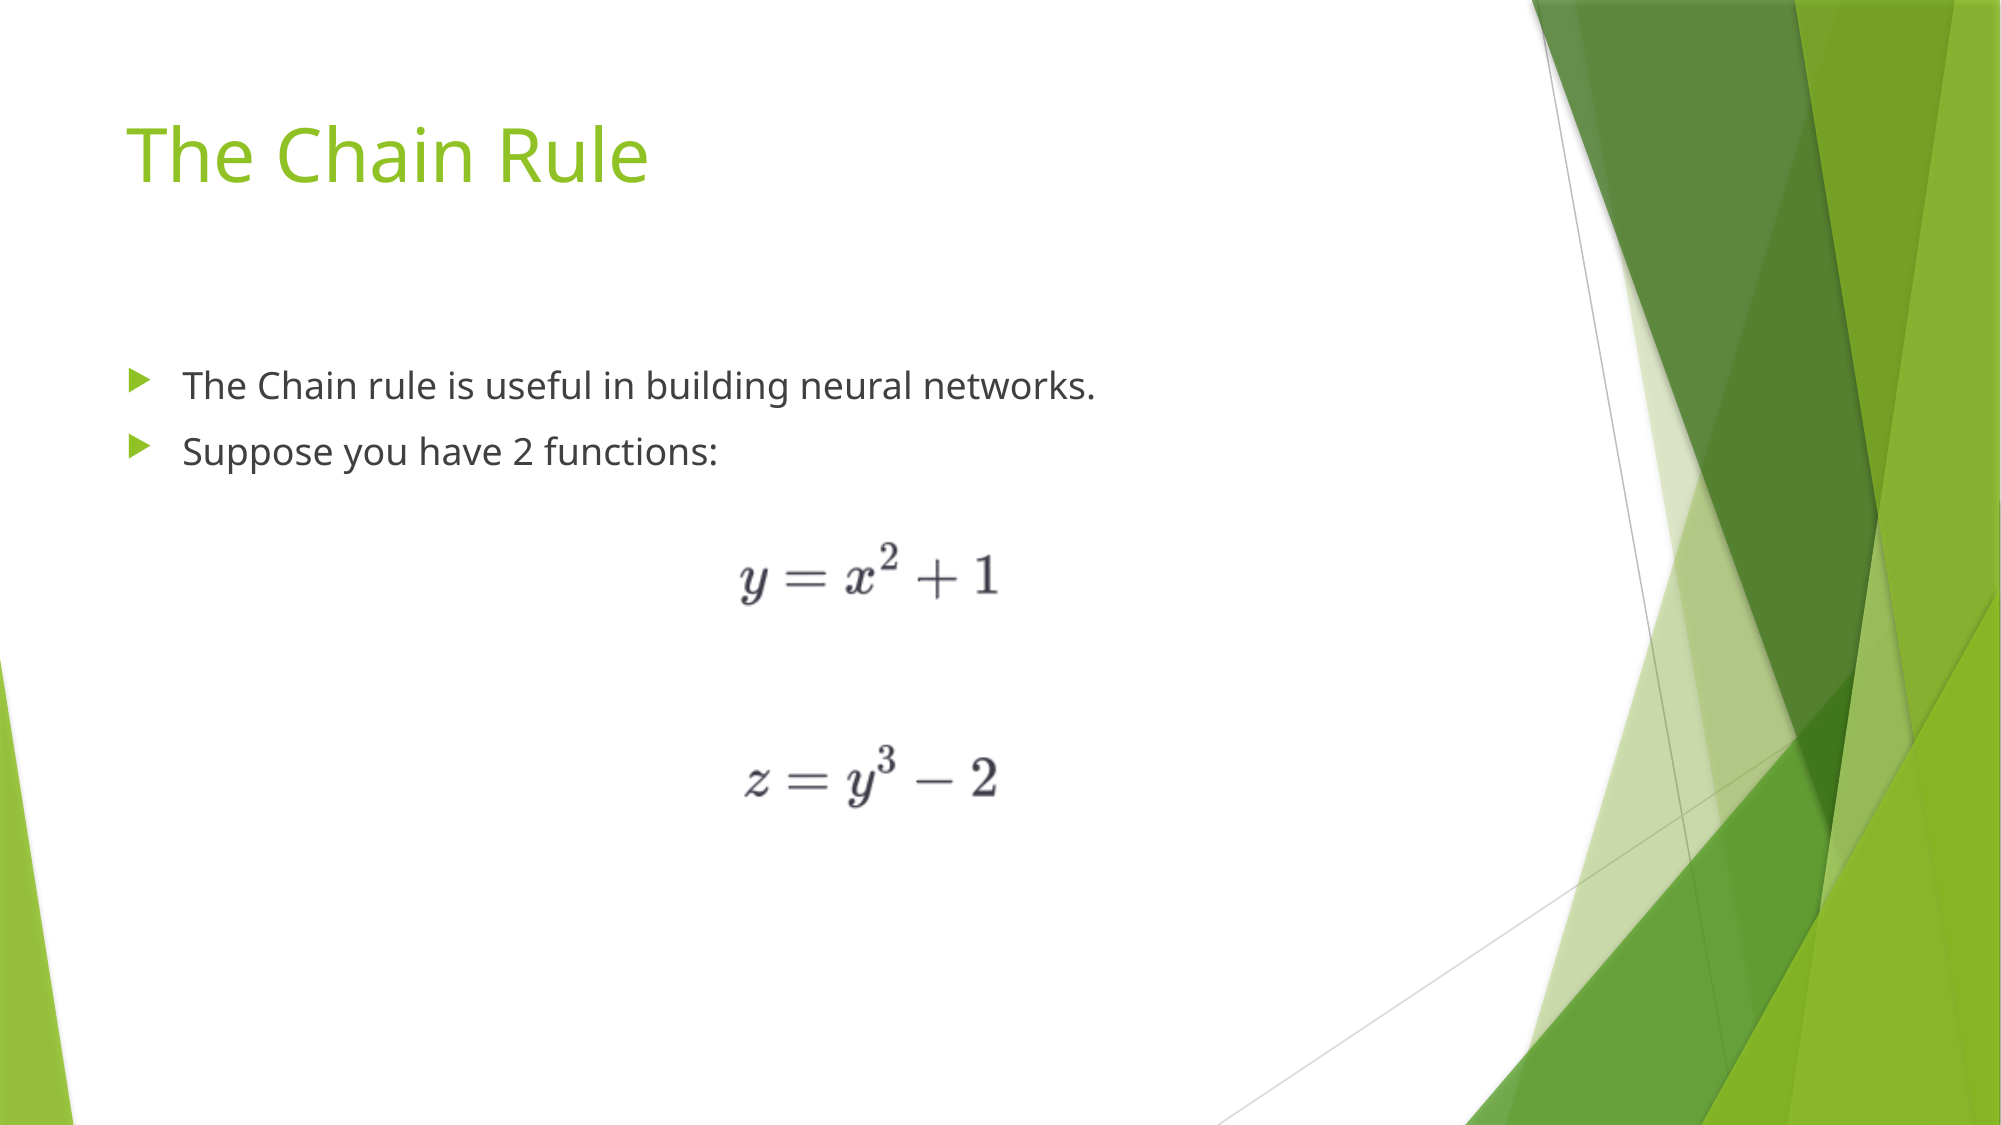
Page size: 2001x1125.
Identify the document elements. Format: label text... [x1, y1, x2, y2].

picture [418, 468, 1340, 852]
list The Chain rule is useful in building neural networks. Suppose you have 2 functions: [111, 354, 1522, 992]
title The Chain Rule [111, 99, 1522, 317]
